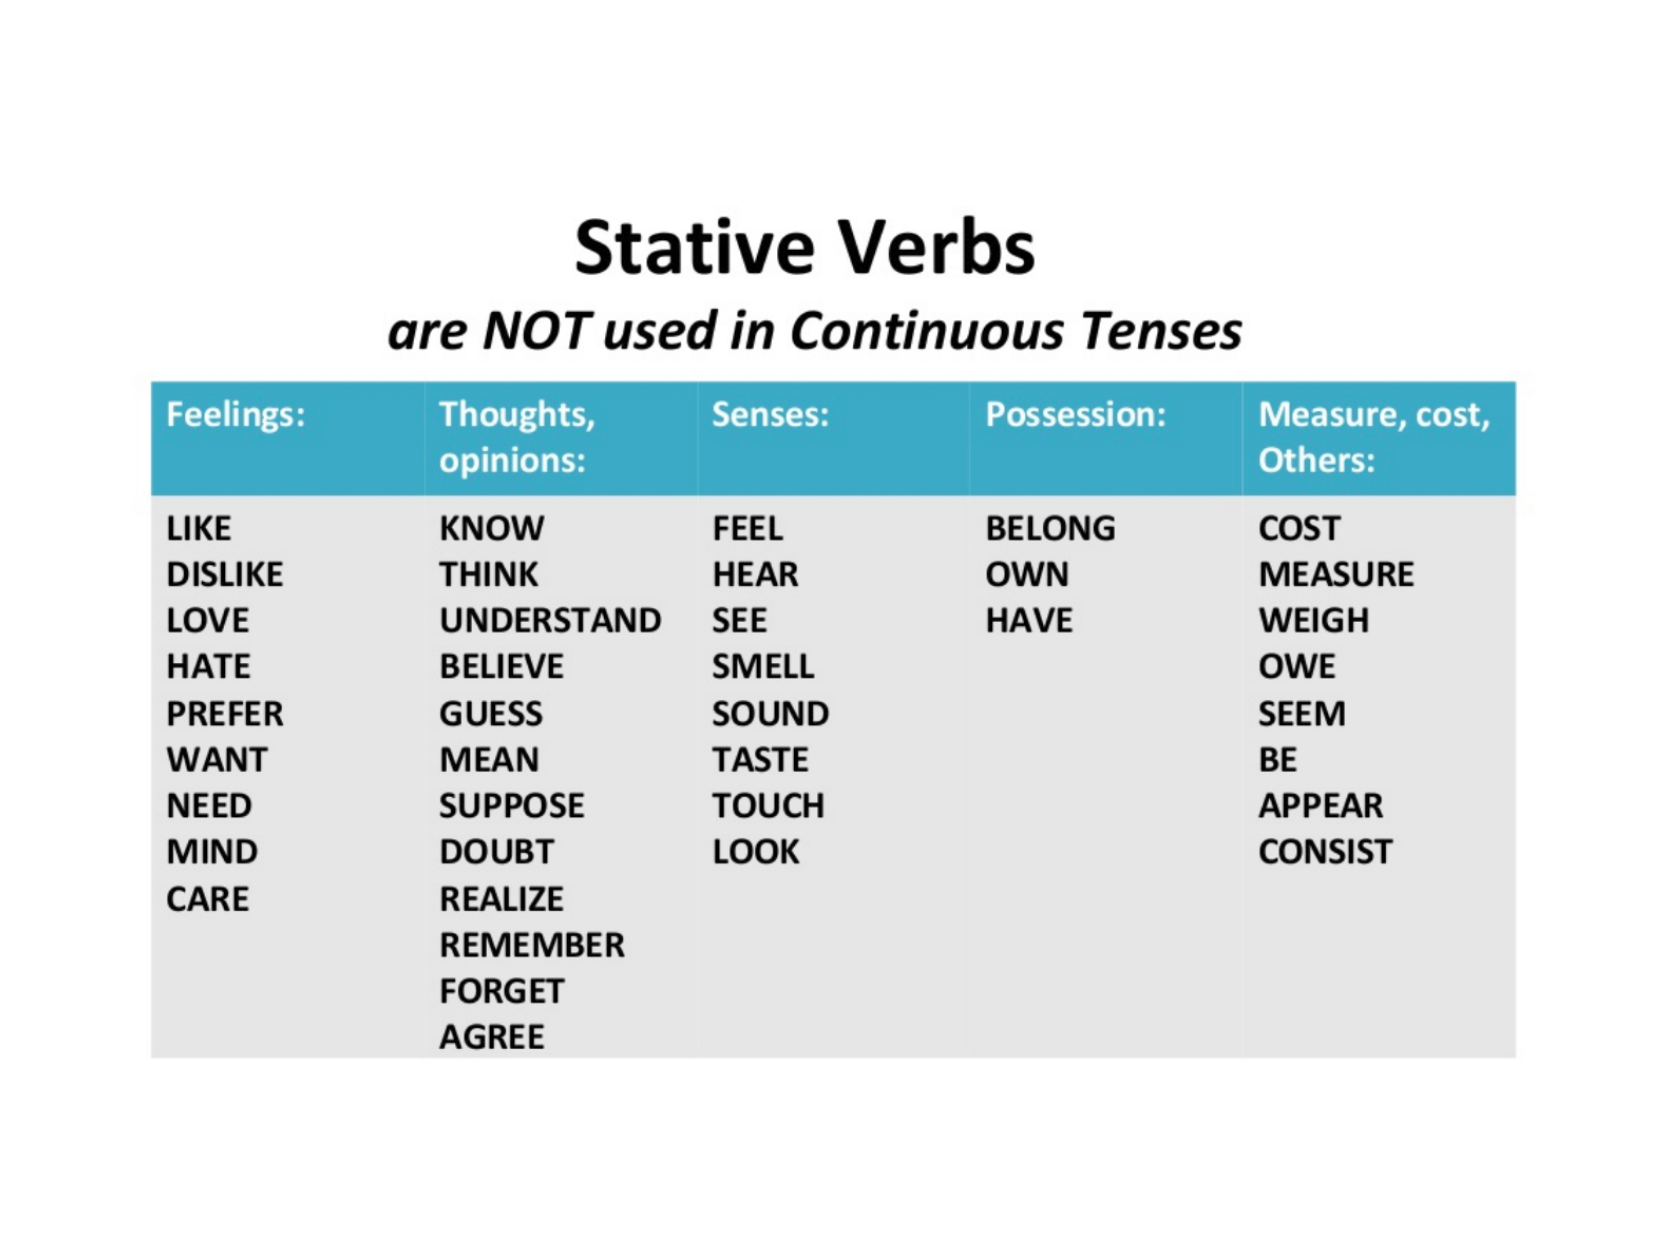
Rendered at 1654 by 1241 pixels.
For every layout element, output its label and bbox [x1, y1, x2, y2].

text_box [74, 195, 1563, 1215]
picture [129, 158, 1537, 1068]
text_box [71, 31, 1560, 1140]
